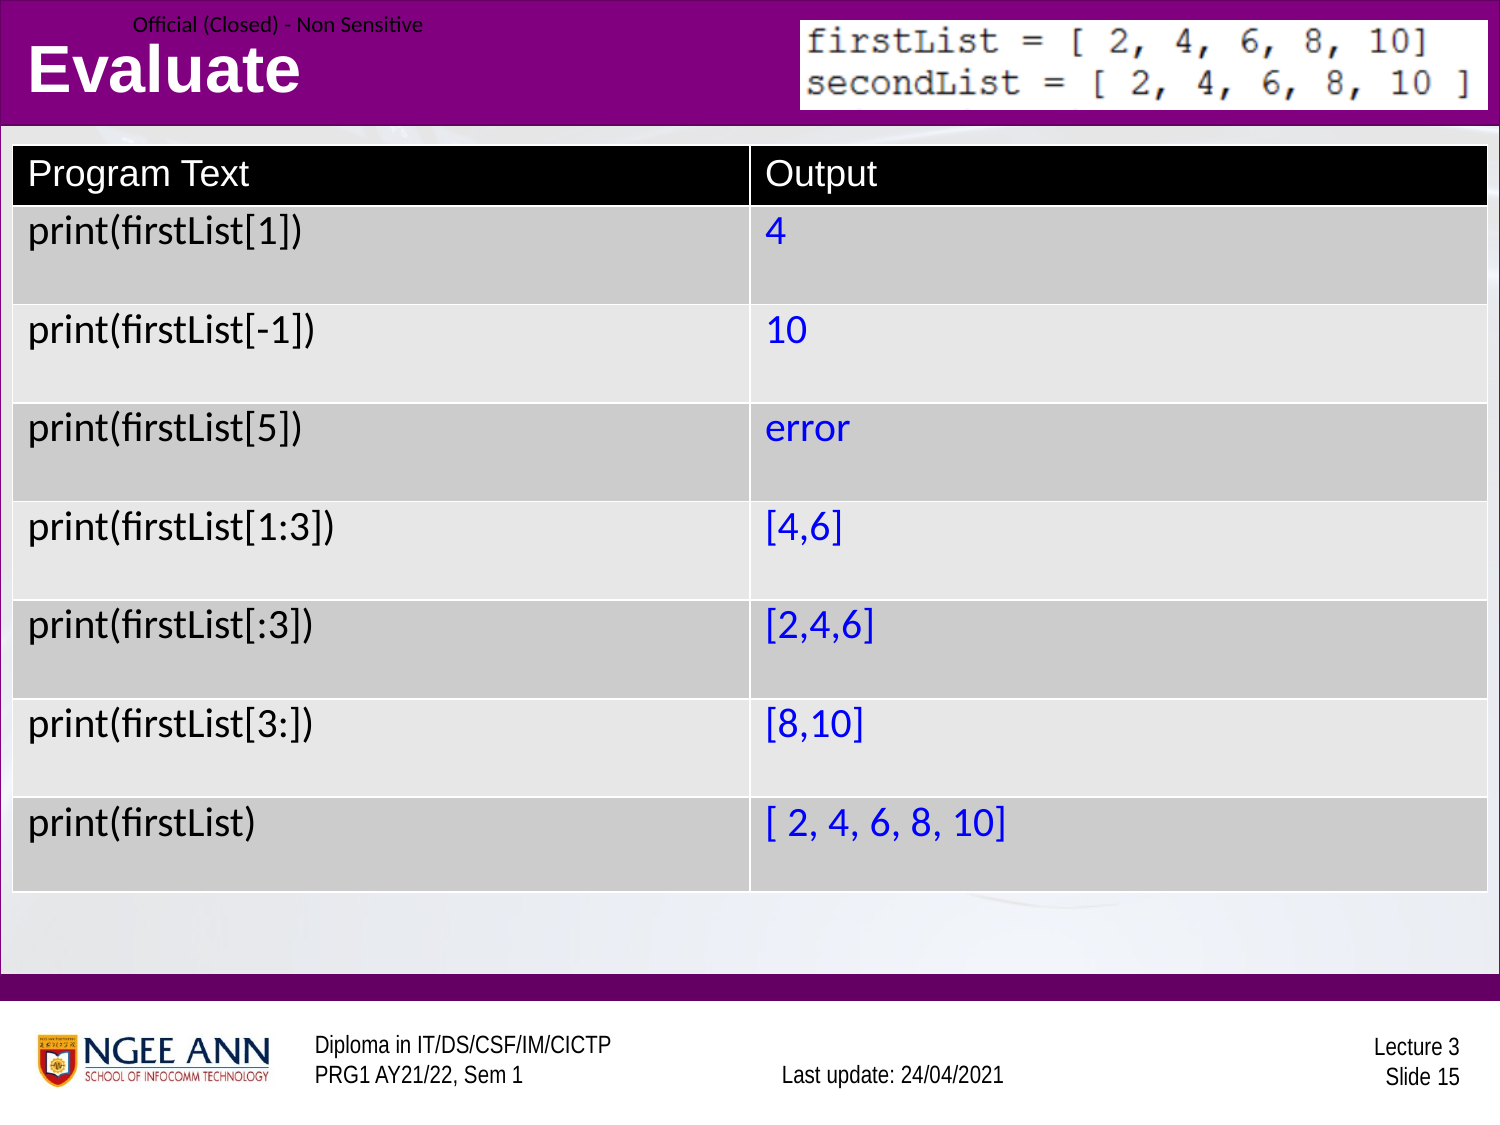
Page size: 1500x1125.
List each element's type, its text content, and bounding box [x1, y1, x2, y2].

table_cell 4 [751, 207, 1487, 304]
table_cell print(firstList[1]) [13, 207, 749, 304]
table_cell print(firstList[5]) [13, 404, 749, 501]
table_cell print(firstList[-1]) [13, 305, 749, 402]
table_cell print(firstList[:3]) [13, 601, 749, 698]
table_cell 10 [751, 305, 1487, 402]
table_cell print(firstList[3:]) [13, 700, 749, 796]
table_header Output [751, 146, 1487, 205]
table_cell [8,10] [751, 700, 1487, 796]
table_cell [ 2, 4, 6, 8, 10] [751, 798, 1487, 891]
table_cell [2,4,6] [751, 601, 1487, 698]
title Evaluate [12, 19, 798, 113]
picture [12, 1012, 294, 1109]
table_cell [4,6] [751, 502, 1487, 599]
picture [799, 19, 1488, 110]
table_cell error [751, 404, 1487, 501]
table_cell print(firstList[1:3]) [13, 502, 749, 599]
table_header Program Text [13, 146, 749, 205]
table_cell print(firstList) [13, 798, 749, 891]
